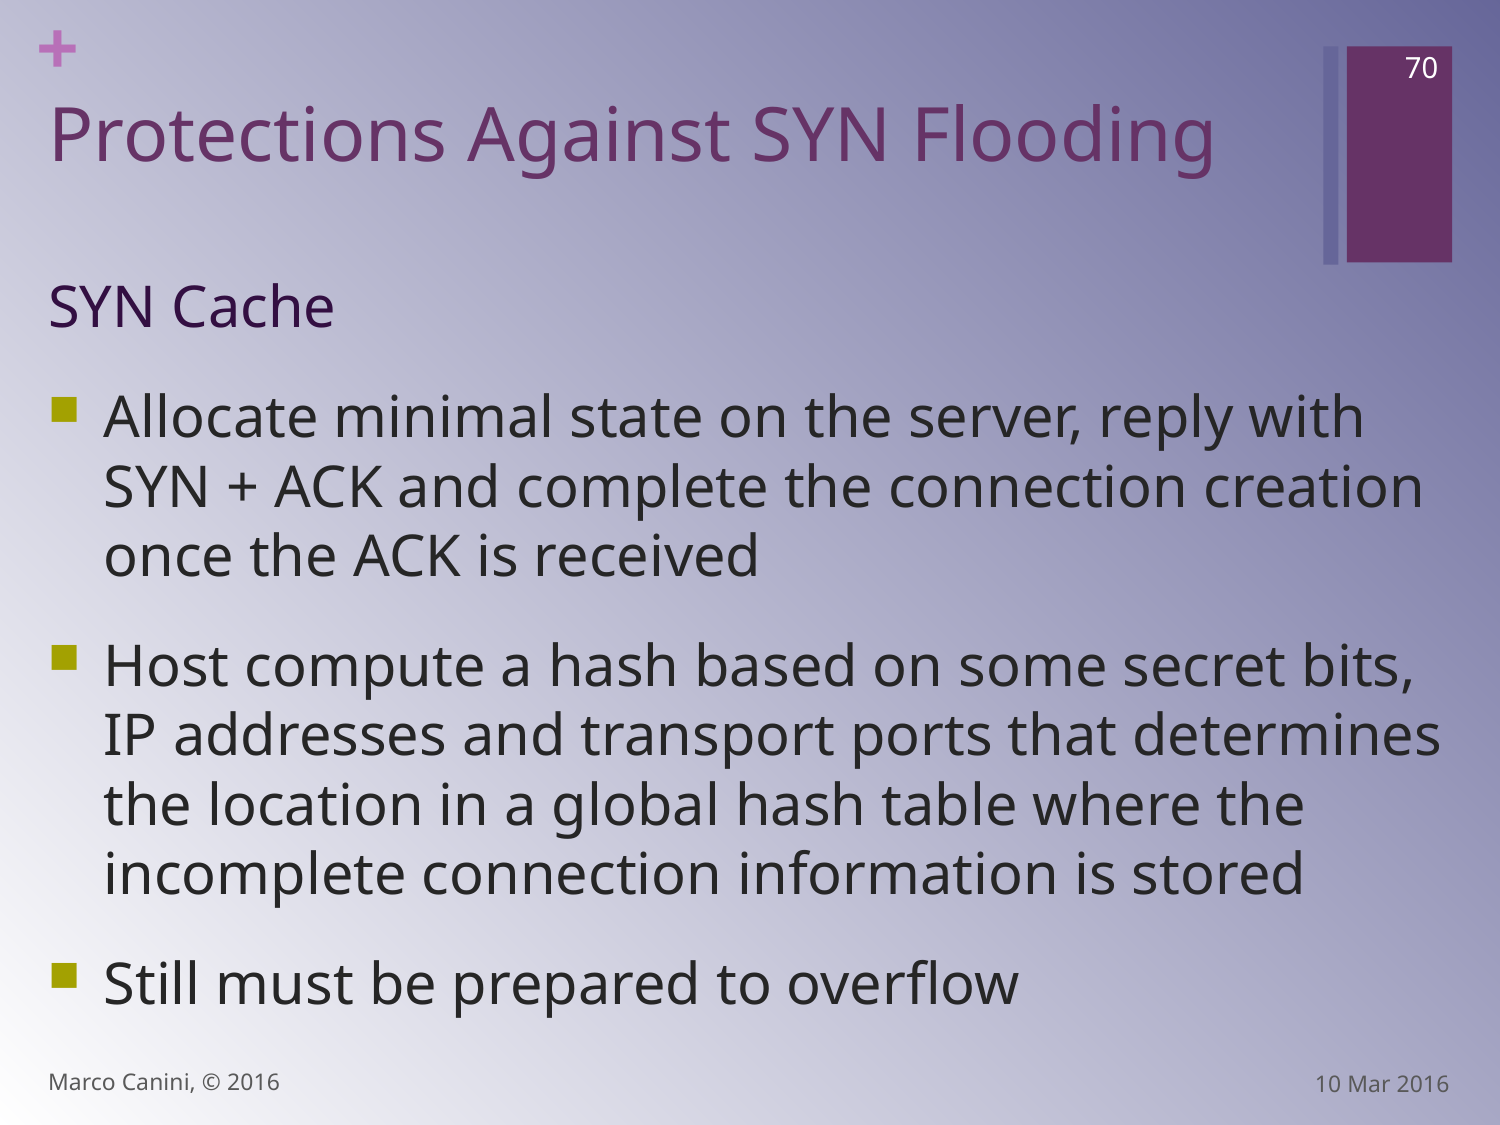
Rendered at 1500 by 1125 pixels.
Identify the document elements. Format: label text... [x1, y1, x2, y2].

slide_number 70 [1362, 39, 1454, 100]
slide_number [1114, 1053, 1465, 1114]
title Protections Against SYN Flooding [33, 79, 1322, 262]
list SYN Cache Allocate minimal state on the server, reply with SYN + ACK and complete the connection creation once the ACK is received Host compute a hash based on some secret bits, IP addresses and transport ports that determines the location in a global hash table where the incomplete connection information is stored Still must be prepared to overflow [33, 262, 1465, 1054]
footer Marco Canini, © 2016 [33, 1053, 1038, 1114]
